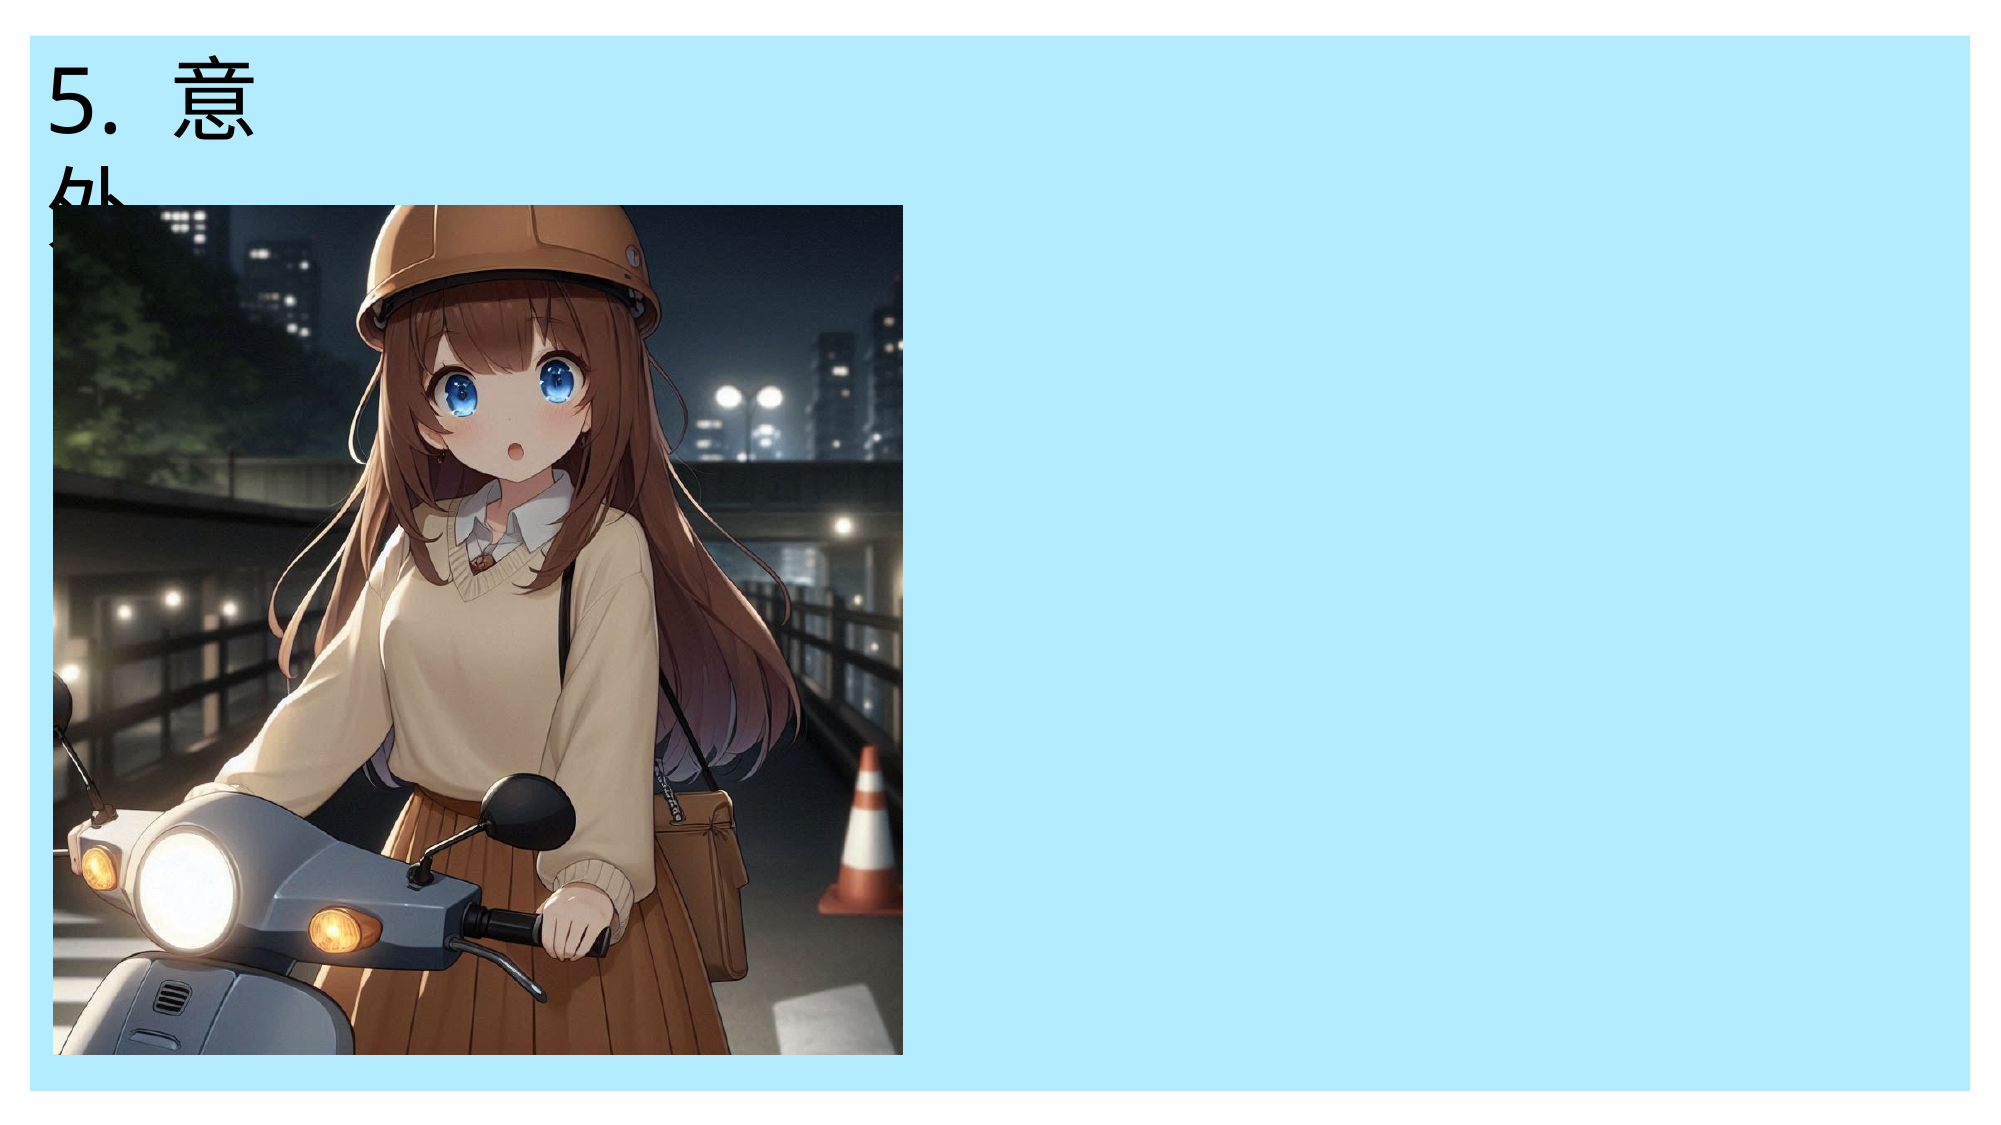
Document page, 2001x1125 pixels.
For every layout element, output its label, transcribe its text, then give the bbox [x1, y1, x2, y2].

text_box [0, 0, 2000, 1125]
text_box [28, 34, 1972, 1093]
picture [52, 204, 904, 1056]
text_box 5. 意外 [30, 34, 356, 270]
